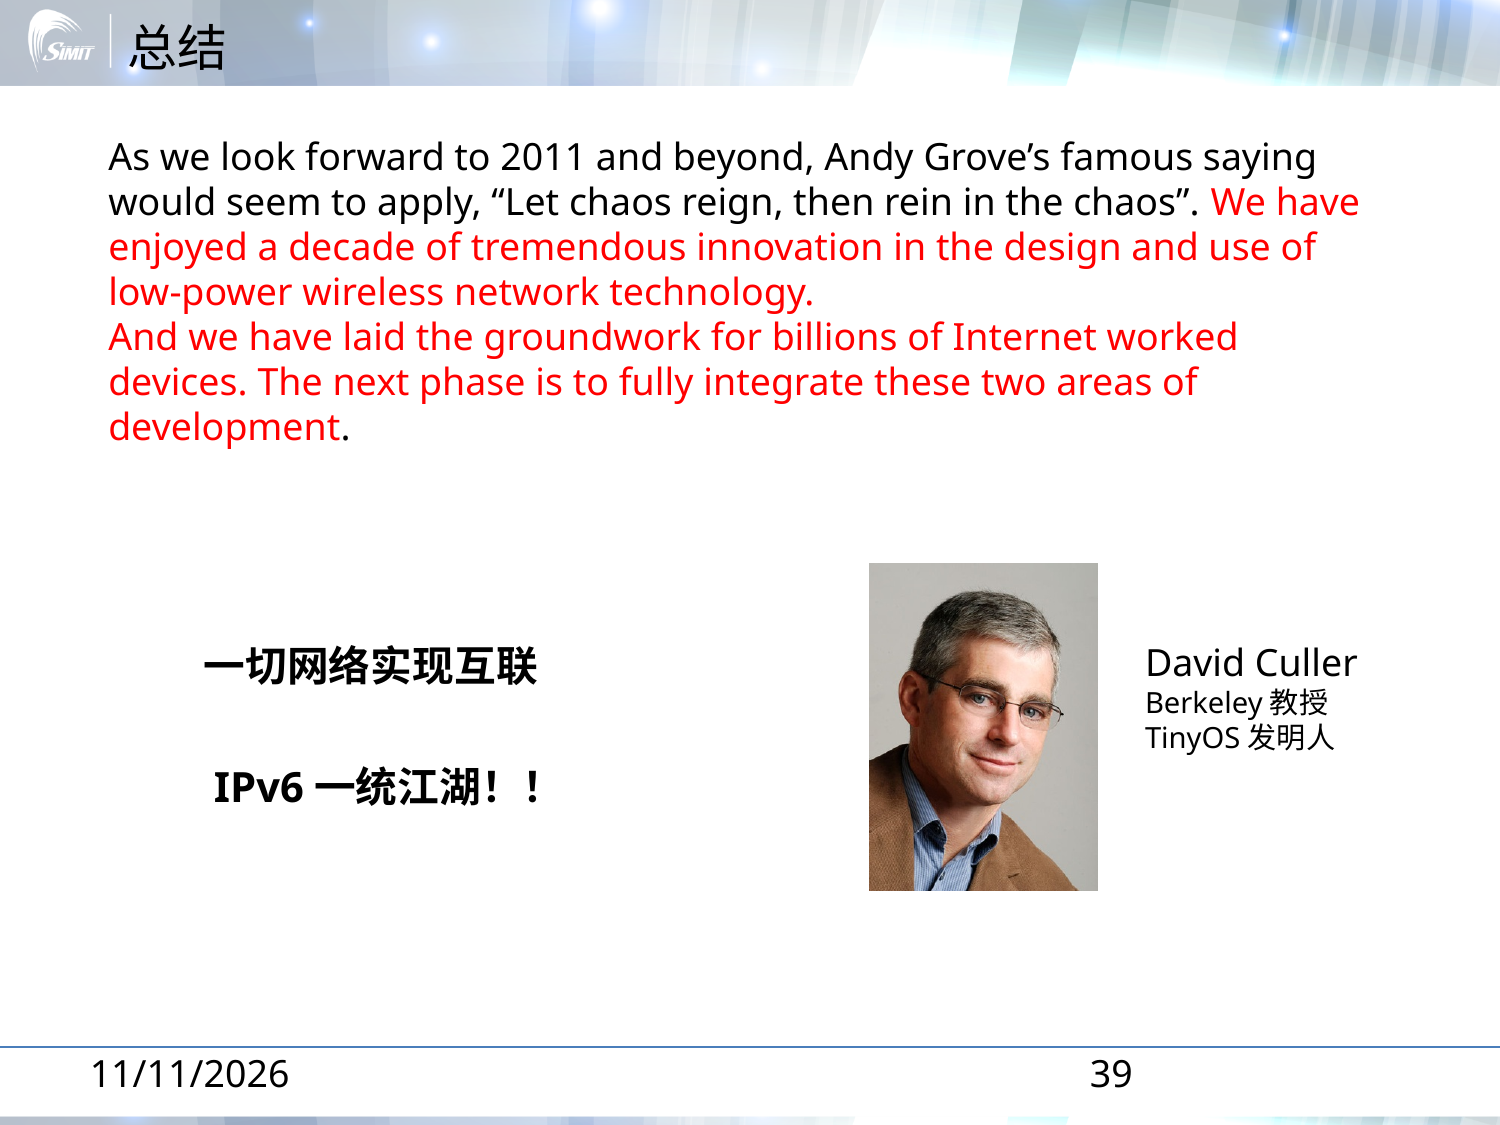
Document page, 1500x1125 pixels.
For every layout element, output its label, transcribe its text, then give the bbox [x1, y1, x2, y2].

picture [0, 0, 1500, 1046]
text_box 一切网络实现互联 [188, 632, 553, 698]
slide_number 39 [1074, 1042, 1425, 1046]
text_box As we look forward to 2011 and beyond, Andy Grove’s famous saying would seem to apply, “Let chaos reign, then rein in the chaos”. We have enjoyed a decade of tremendous innovation in the design and use of low-power wireless network technology. And we have laid the groundwork for billions of Internet worked devices. The next phase is to fully integrate these two areas of development. [93, 125, 1393, 456]
slide_number 39 [1074, 1056, 1425, 1103]
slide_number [75, 1056, 425, 1103]
title 总结 [112, 0, 1463, 93]
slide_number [75, 1042, 425, 1046]
picture [0, 1048, 1500, 1125]
text_box David Culler Berkeley教授 TinyOS发明人 [1130, 631, 1374, 762]
text_box IPv6一统江湖！！ [199, 753, 555, 819]
